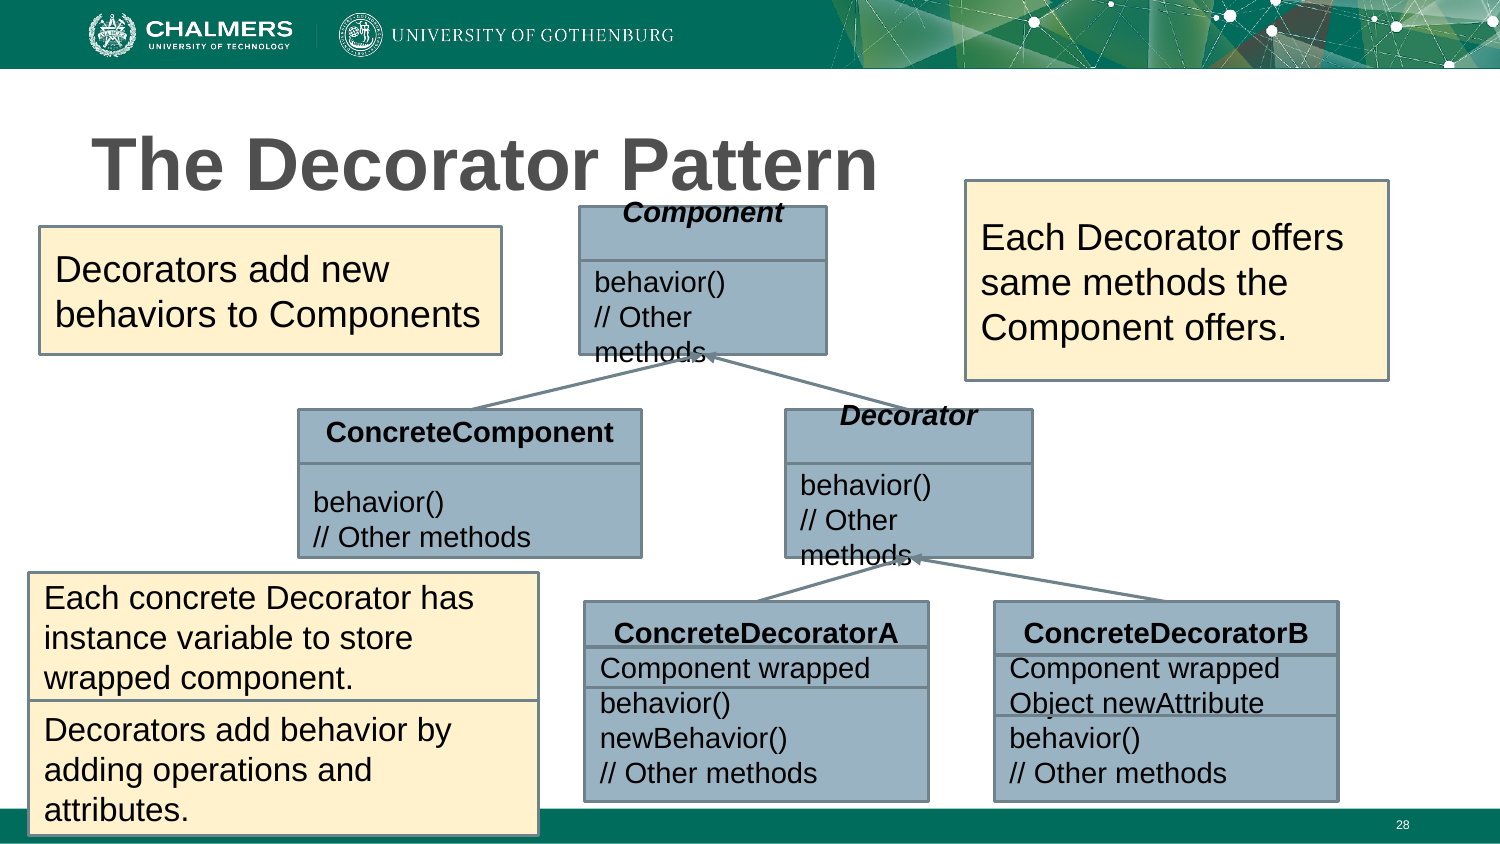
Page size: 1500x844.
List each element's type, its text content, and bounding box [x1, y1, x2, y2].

title The Decorator Pattern [76, 100, 1425, 211]
text_box ConcreteComponent behavior() // Other methods [298, 469, 642, 558]
text_box Component behavior() // Other methods [579, 266, 827, 352]
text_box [469, 354, 700, 411]
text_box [756, 557, 906, 602]
picture [64, 0, 696, 85]
text_box Each concrete Decorator has instance variable to store wrapped component. [28, 572, 539, 700]
picture [759, 0, 1500, 68]
text_box ConcreteDecoratorB Component wrapped Object newAttribute behavior() // Other methods [994, 601, 1338, 653]
text_box ConcreteDecoratorA Component wrapped behavior() newBehavior() // Other methods [584, 601, 929, 646]
text_box ConcreteDecoratorA Component wrapped behavior() newBehavior() // Other methods [584, 653, 929, 687]
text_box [702, 354, 910, 411]
text_box Decorators add new behaviors to Components [39, 226, 502, 355]
text_box ConcreteComponent behavior() // Other methods [298, 409, 642, 462]
text_box Decorators add behavior by adding operations and attributes. [28, 700, 539, 836]
text_box Each Decorator offers same methods the Component offers. [965, 180, 1389, 381]
text_box Component behavior() // Other methods [579, 206, 827, 259]
text_box ConcreteDecoratorB Component wrapped Object newAttribute behavior() // Other methods [994, 722, 1338, 802]
text_box ConcreteDecoratorB Component wrapped Object newAttribute behavior() // Other methods [994, 662, 1338, 714]
text_box ConcreteDecoratorA Component wrapped behavior() newBehavior() // Other methods [584, 693, 929, 802]
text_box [908, 557, 1167, 602]
text_box Decorator behavior() // Other methods [785, 409, 1033, 462]
slide_number ‹#› [1074, 809, 1425, 844]
text_box Decorator behavior() // Other methods [785, 469, 1033, 555]
